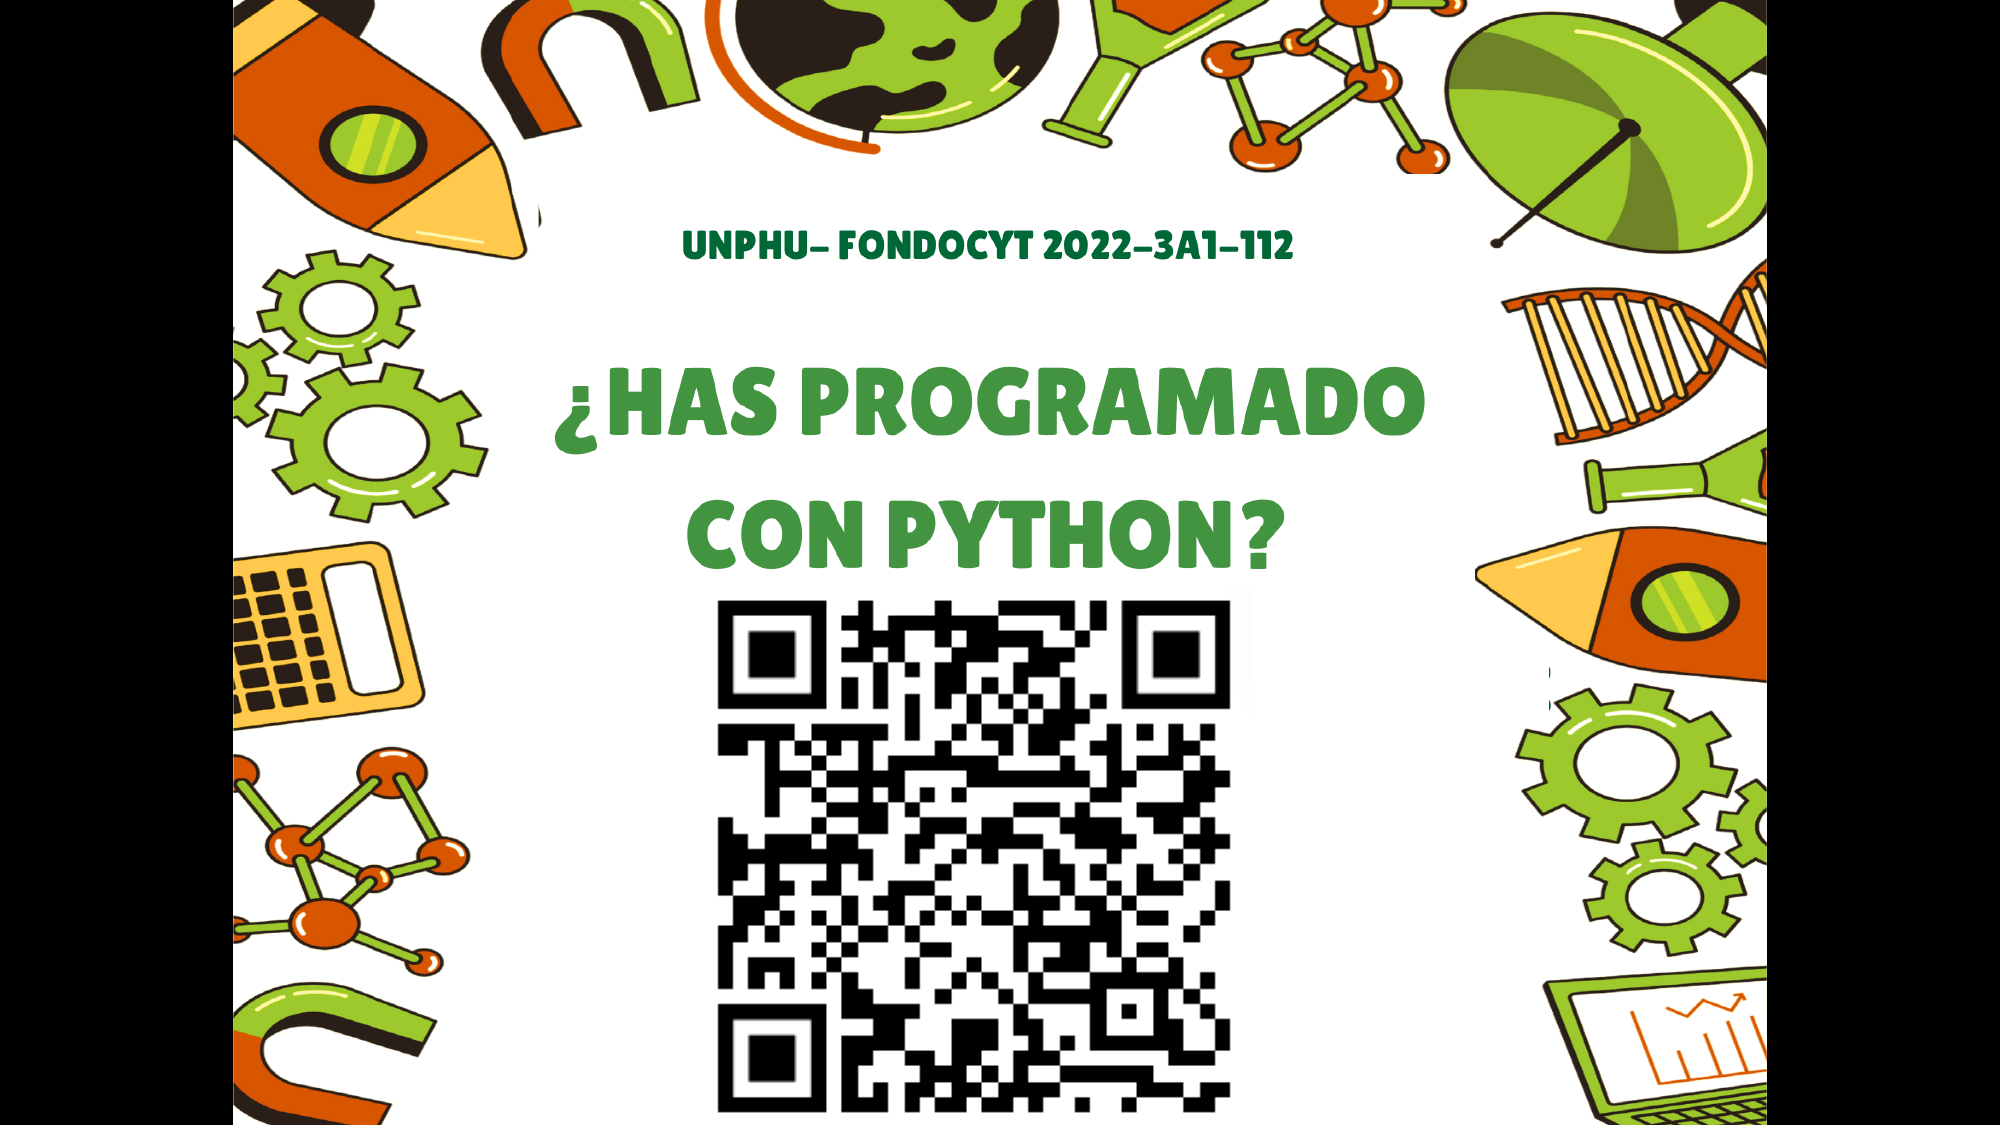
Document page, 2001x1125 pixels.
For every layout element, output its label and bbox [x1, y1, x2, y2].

picture [538, 173, 1447, 1123]
list [232, 0, 1768, 1125]
text_box [1768, 0, 2000, 1125]
text_box [0, 0, 232, 1125]
